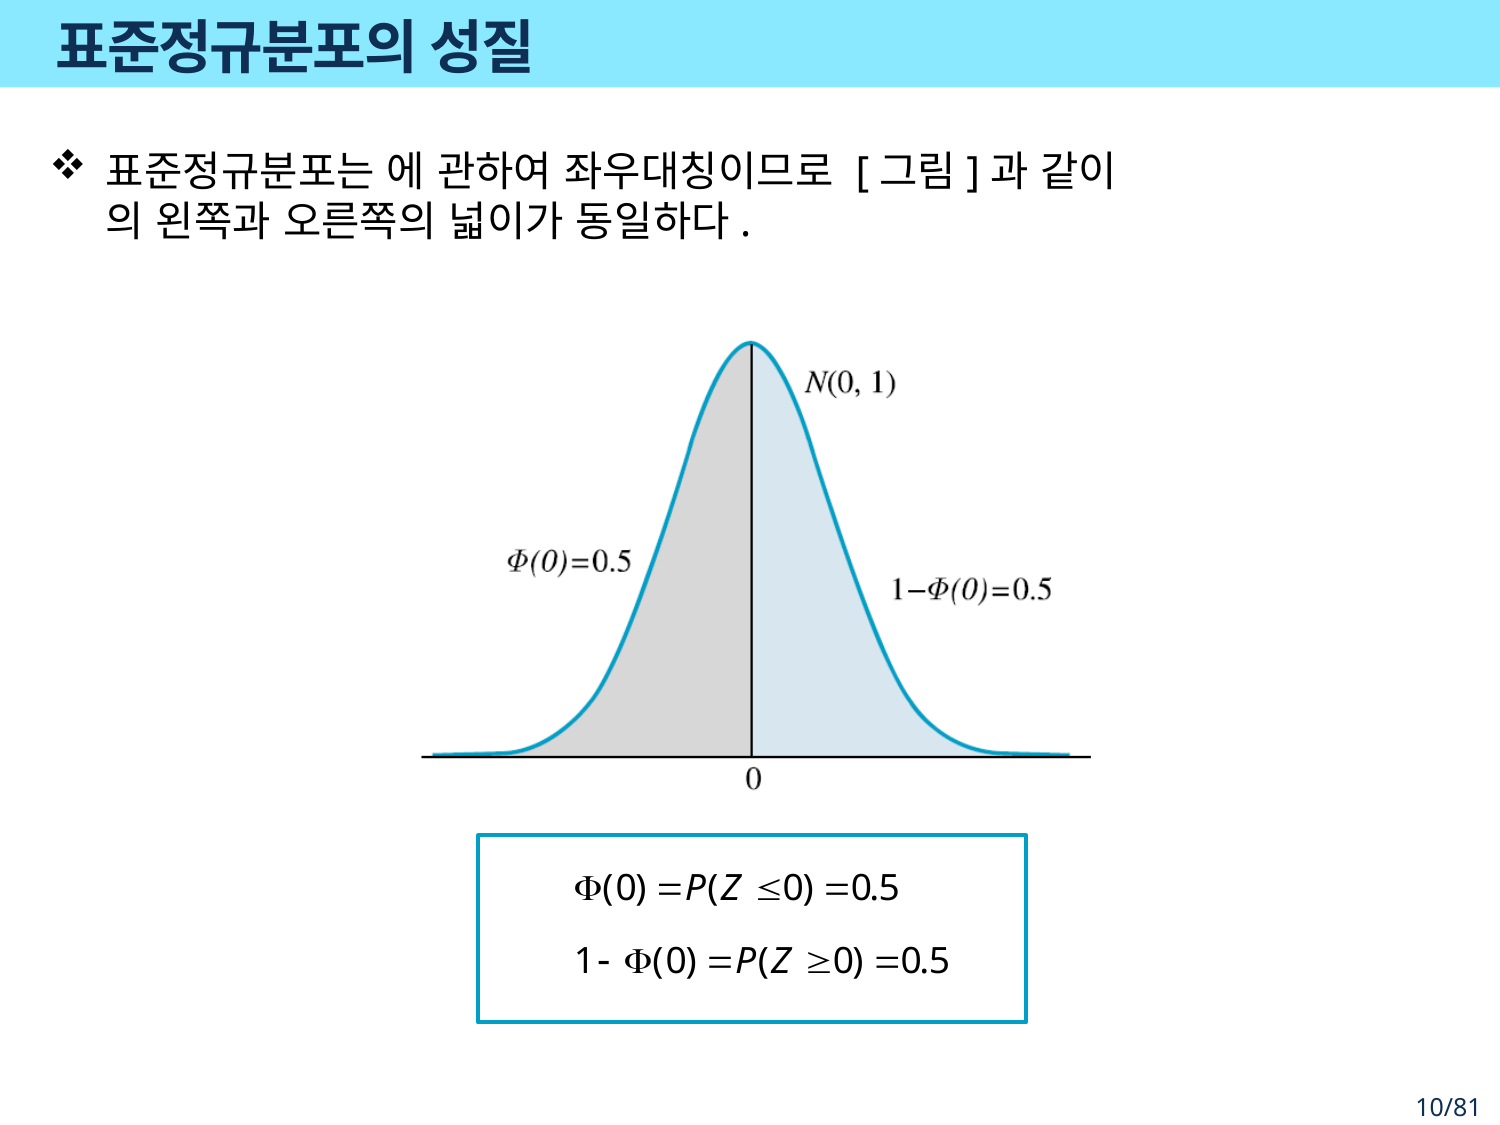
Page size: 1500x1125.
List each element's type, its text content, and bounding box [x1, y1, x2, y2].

title 표준정규분포의 성질 [40, 5, 1288, 84]
picture [376, 302, 1124, 805]
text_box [477, 835, 1027, 1023]
